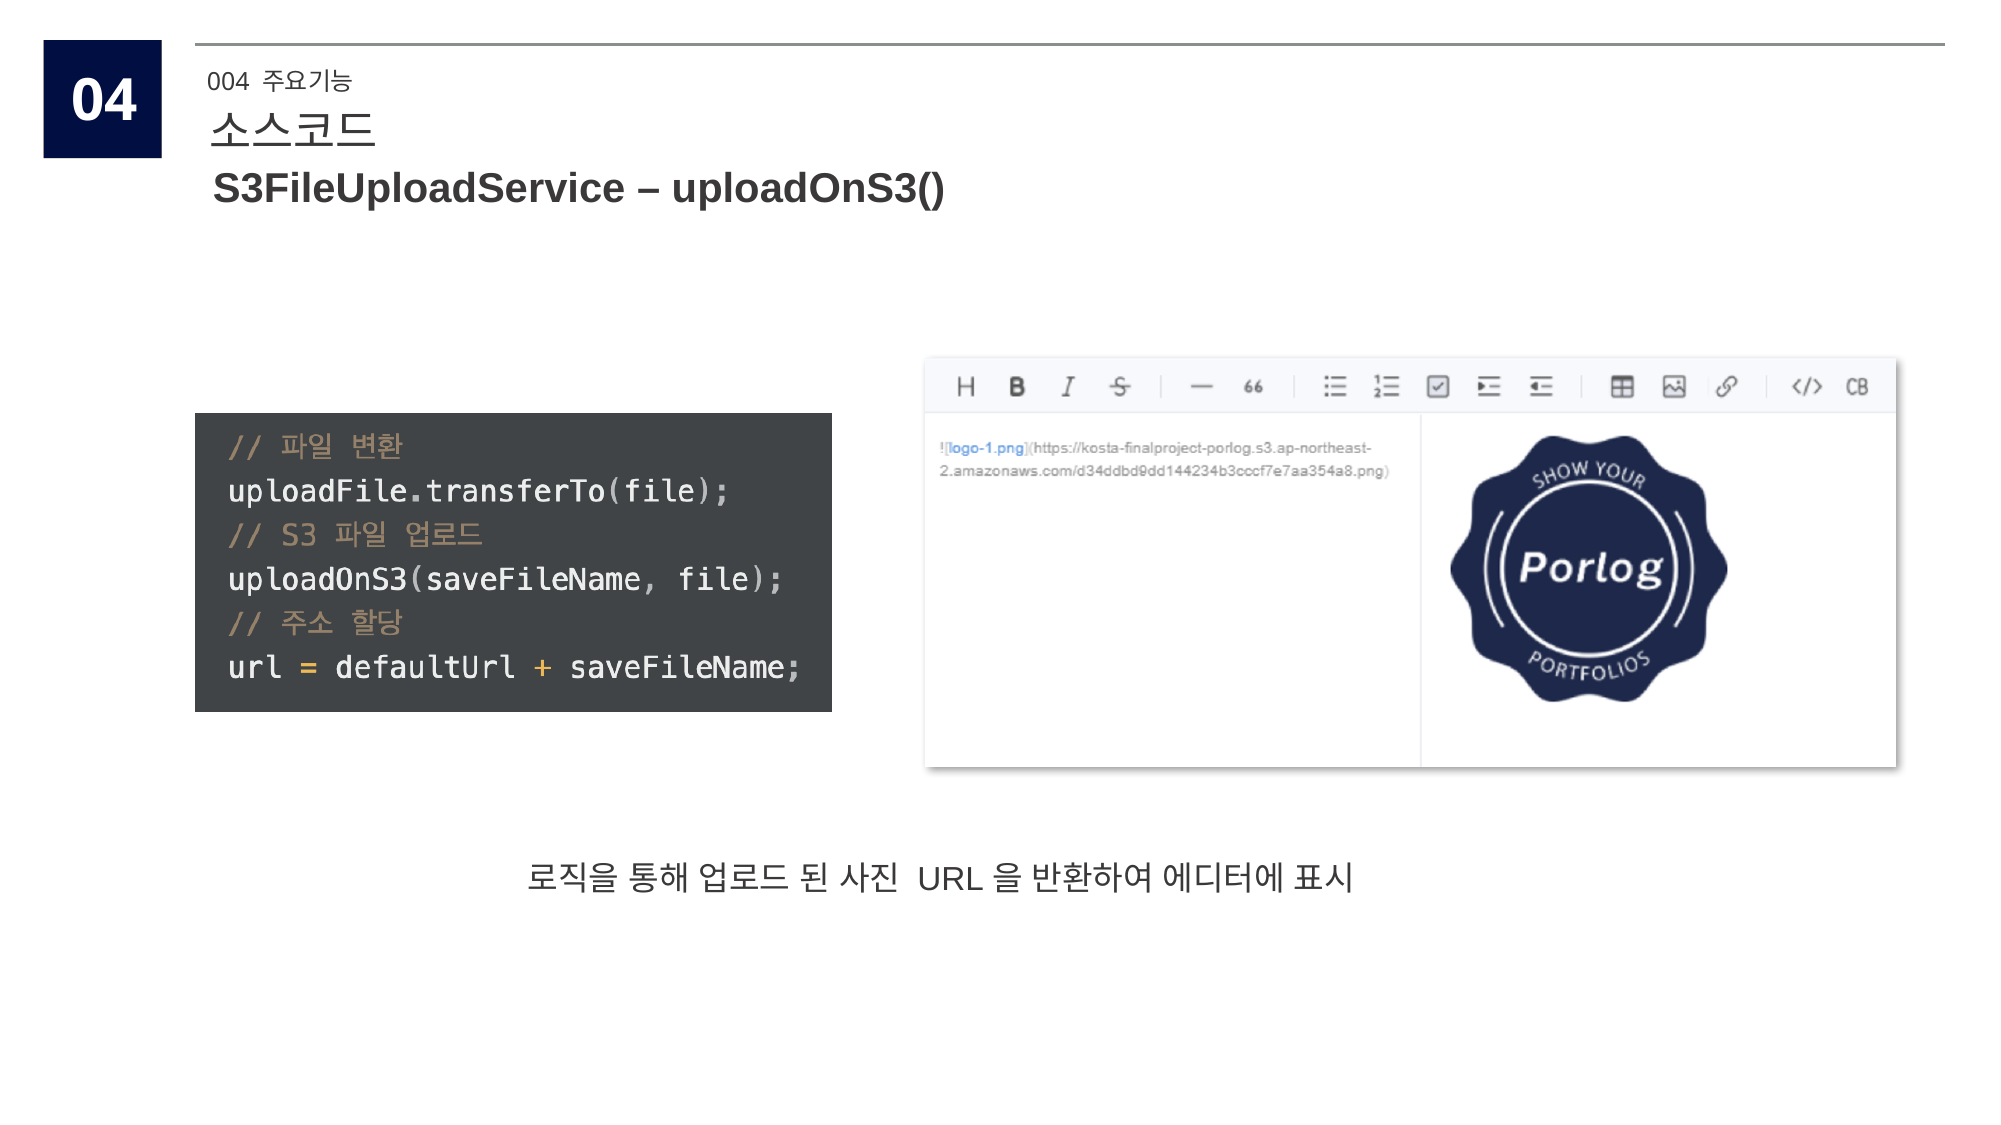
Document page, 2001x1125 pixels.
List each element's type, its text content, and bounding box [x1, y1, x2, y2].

text_box 로직을 통해 업로드 된 사진 URL을 반환하여 에디터에 표시 [513, 850, 1790, 905]
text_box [194, 57, 392, 167]
picture [194, 413, 832, 712]
text_box [42, 39, 163, 159]
text_box S3FileUploadService – uploadOnS3() [198, 153, 961, 219]
text_box 04 [45, 55, 164, 140]
picture [925, 358, 1896, 767]
